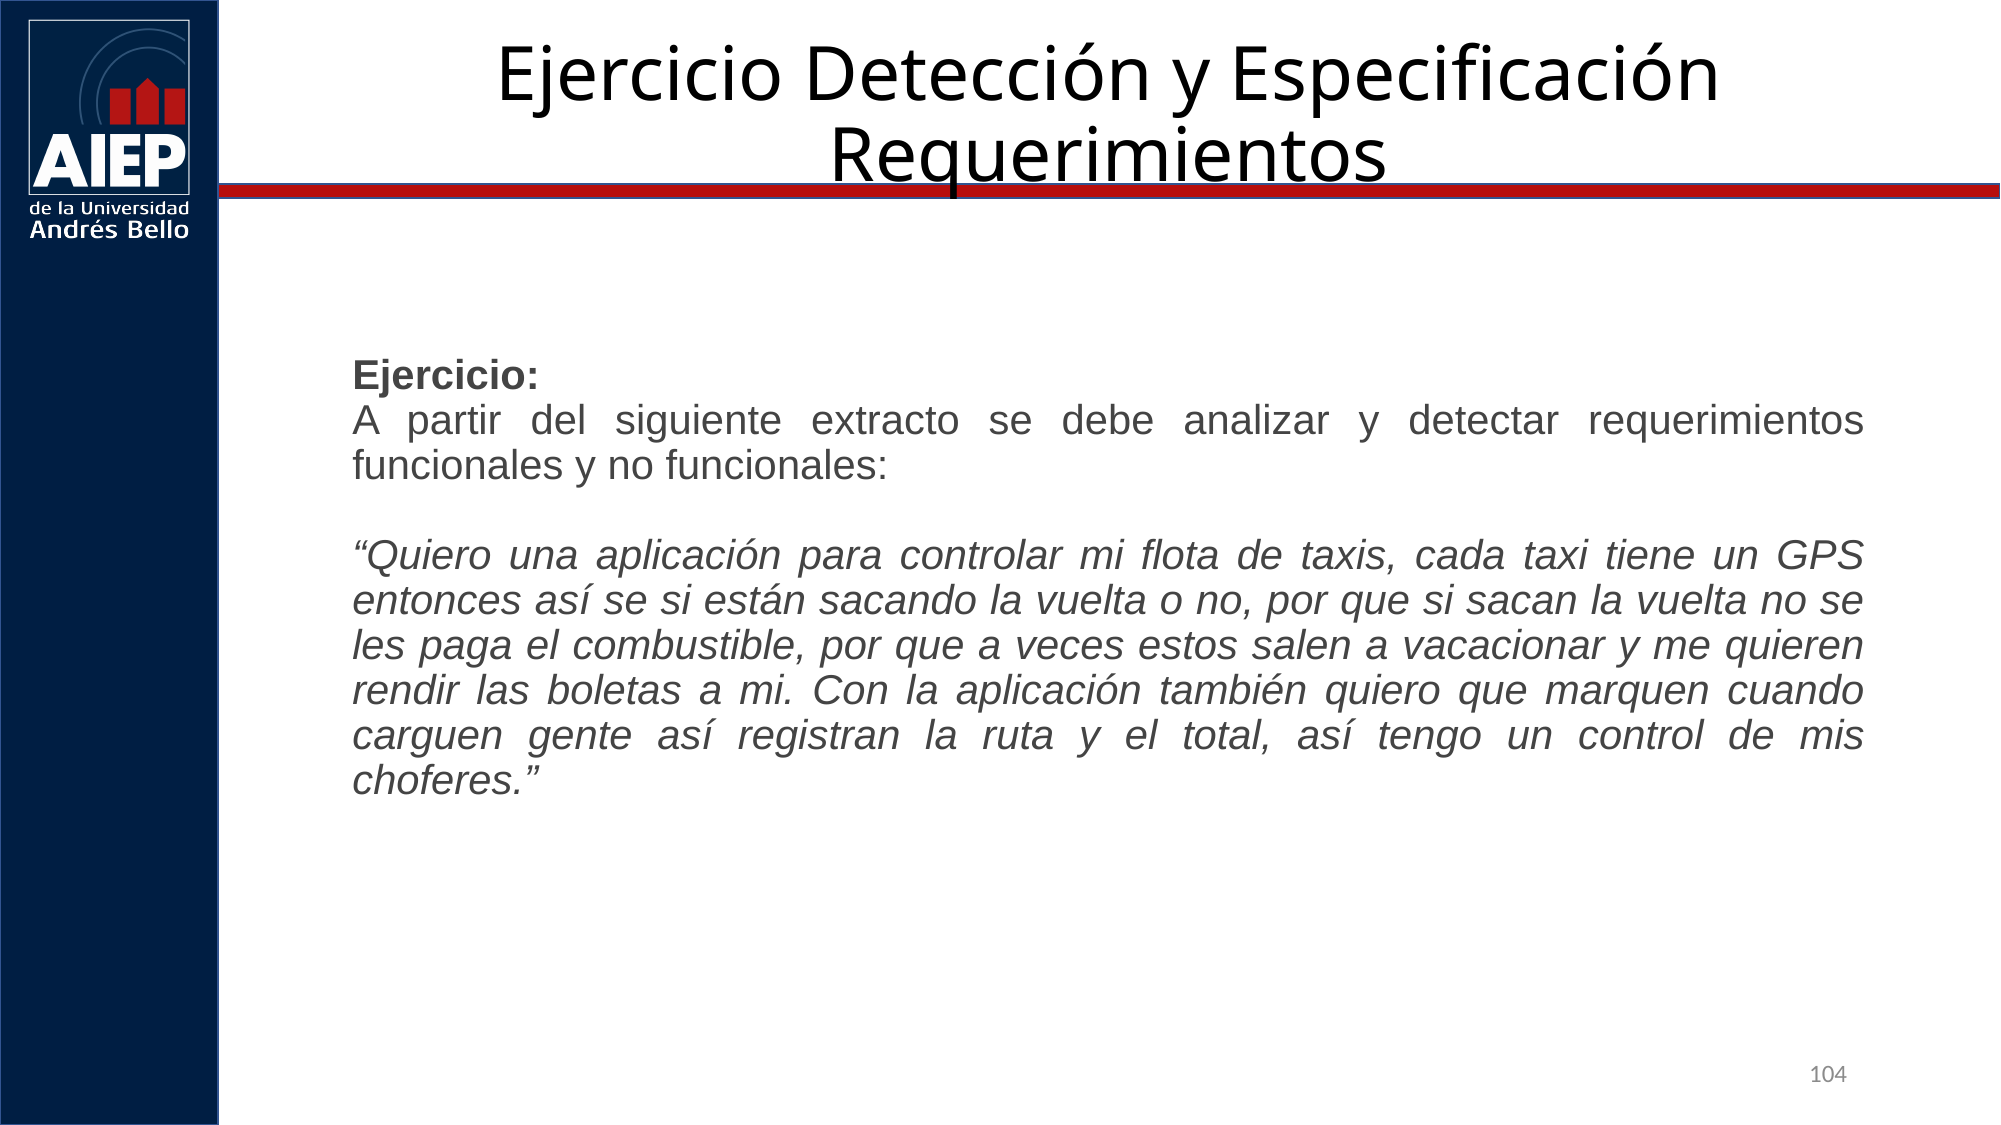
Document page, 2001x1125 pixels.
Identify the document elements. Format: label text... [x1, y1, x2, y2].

slide_number 104 [1412, 1042, 1863, 1103]
text_box Ejercicio: A partir del siguiente extracto se debe analizar y detectar requerimientos funcionales y no funcionales: “Quiero una aplicación para controlar mi flota de taxis, cada taxi tiene un GPS entonces así se si están sacando la vuelta o no, por que si sacan la vuelta no se les paga el combustible, por que a veces estos salen a vacacionar y me quieren rendir las boletas a mi. Con la aplicación también quiero que marquen cuando carguen gente así registran la ruta y el total, así tengo un control de mis choferes.” [337, 345, 1881, 823]
text_box Ejercicio Detección y Especificación Requerimientos [239, 28, 1978, 156]
text_box [0, 0, 219, 1125]
picture [19, 12, 199, 246]
text_box [217, 183, 2000, 199]
